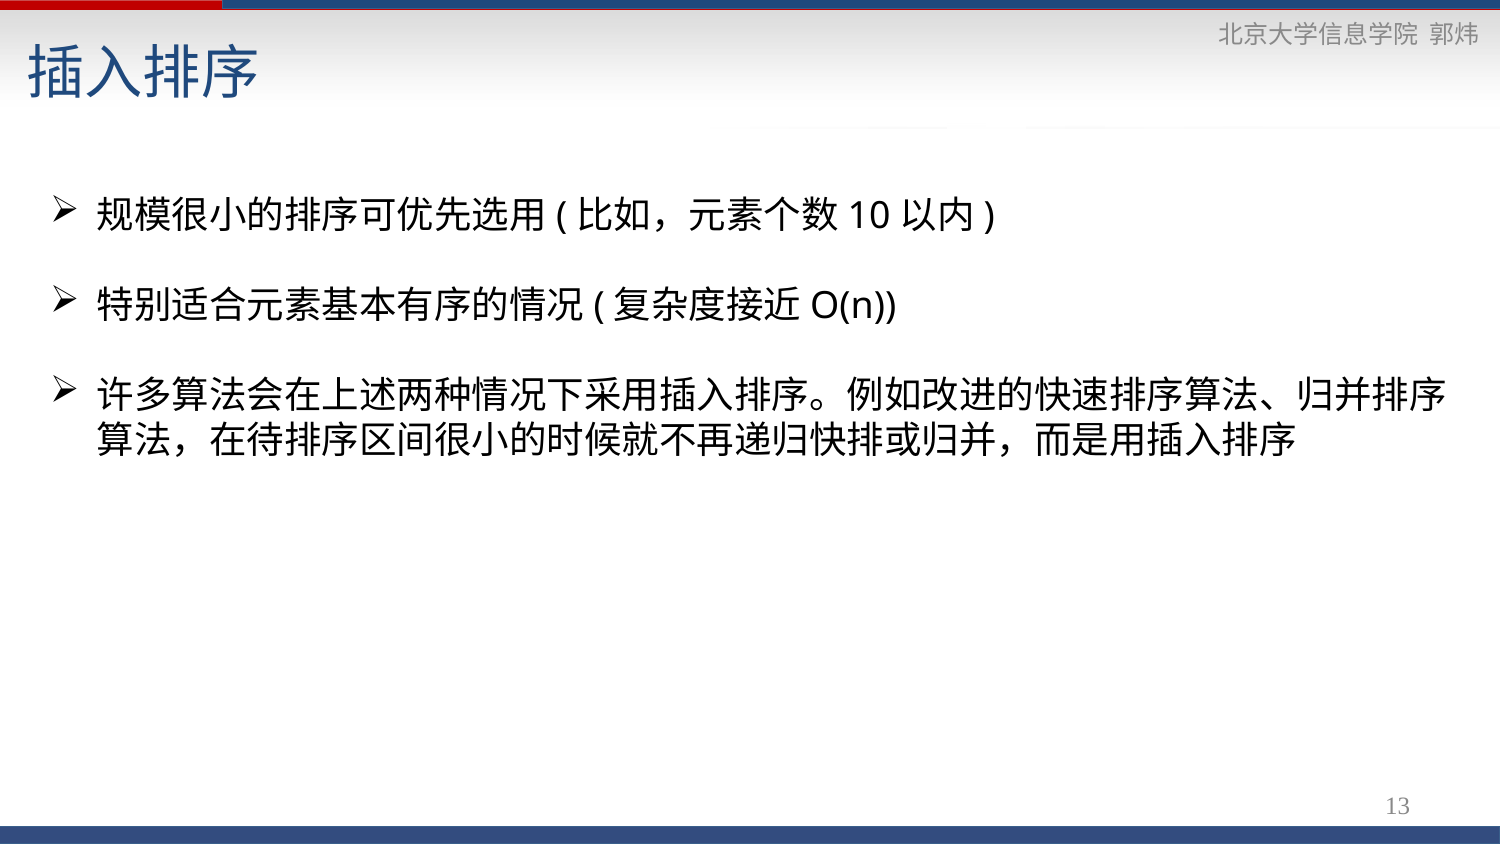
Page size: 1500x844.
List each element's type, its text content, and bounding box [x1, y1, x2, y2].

slide_number 13 [1074, 782, 1425, 828]
text_box 插入排序 [11, 23, 1500, 118]
text_box 规模很小的排序可优先选用(比如，元素个数10以内) 特别适合元素基本有序的情况(复杂度接近O(n)) 许多算法会在上述两种情况下采用插入排序。例如改进的快速排序算法、归并排序算法，在待排序区间很小的时候就不再递归快排或归并，而是用插入排序 [35, 138, 1477, 469]
picture [0, 10, 1500, 129]
